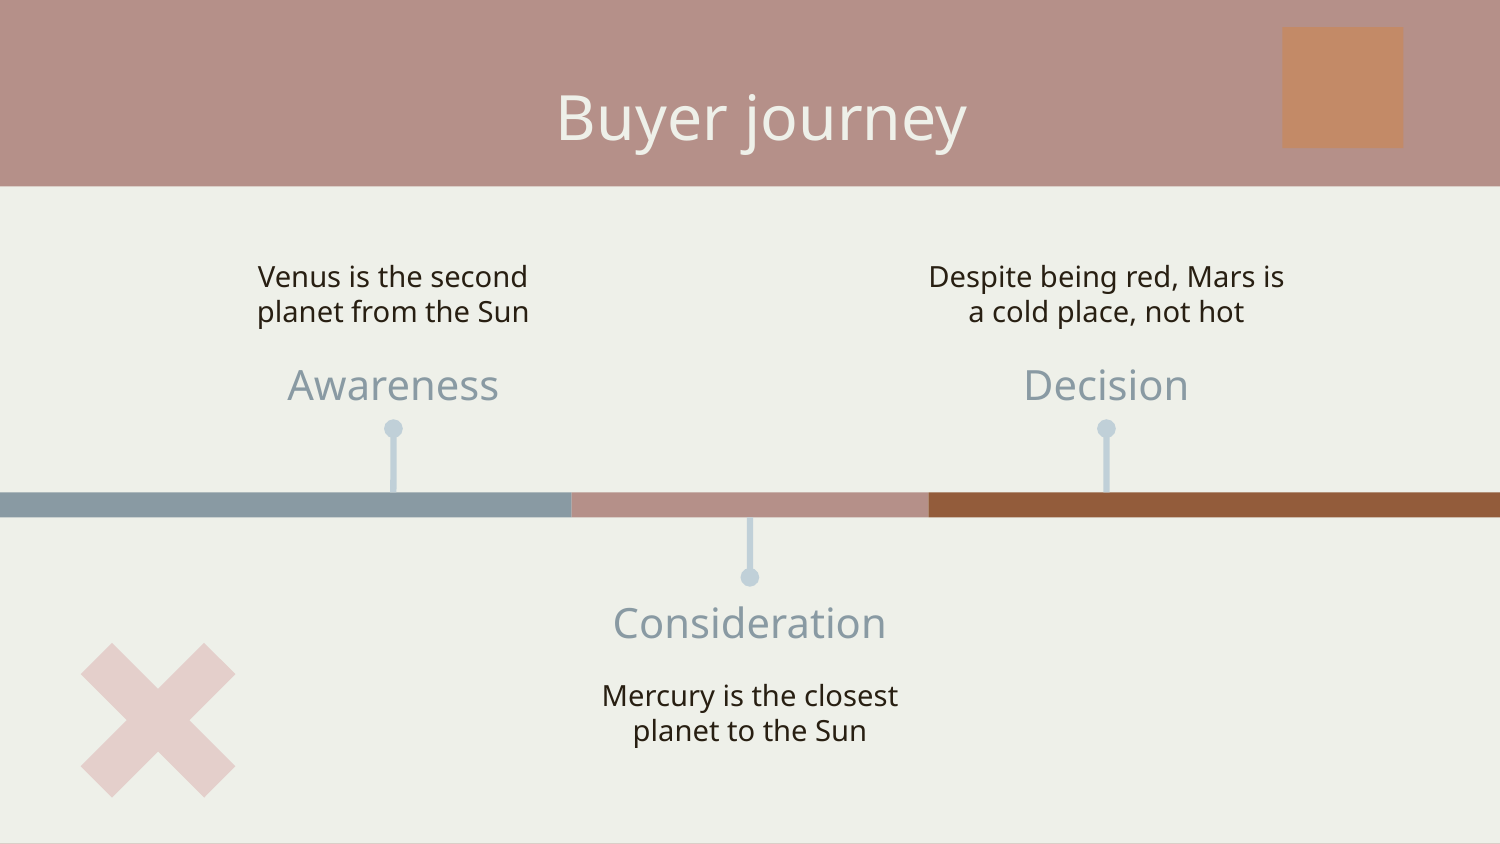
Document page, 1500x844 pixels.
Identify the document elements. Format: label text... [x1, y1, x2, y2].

text_box Mercury is the closest planet to the Sun [555, 662, 946, 756]
text_box [571, 492, 928, 518]
text_box Decision [911, 344, 1302, 429]
text_box Awareness [198, 344, 589, 429]
title Buyer journey [123, 75, 1401, 154]
text_box Venus is the second planet from the Sun [198, 249, 589, 344]
text_box [928, 492, 1500, 518]
text_box [0, 492, 571, 518]
text_box [80, 642, 236, 798]
text_box [1282, 27, 1404, 149]
text_box Consideration [554, 577, 945, 663]
text_box Despite being red, Mars is a cold place, not hot [911, 249, 1302, 344]
